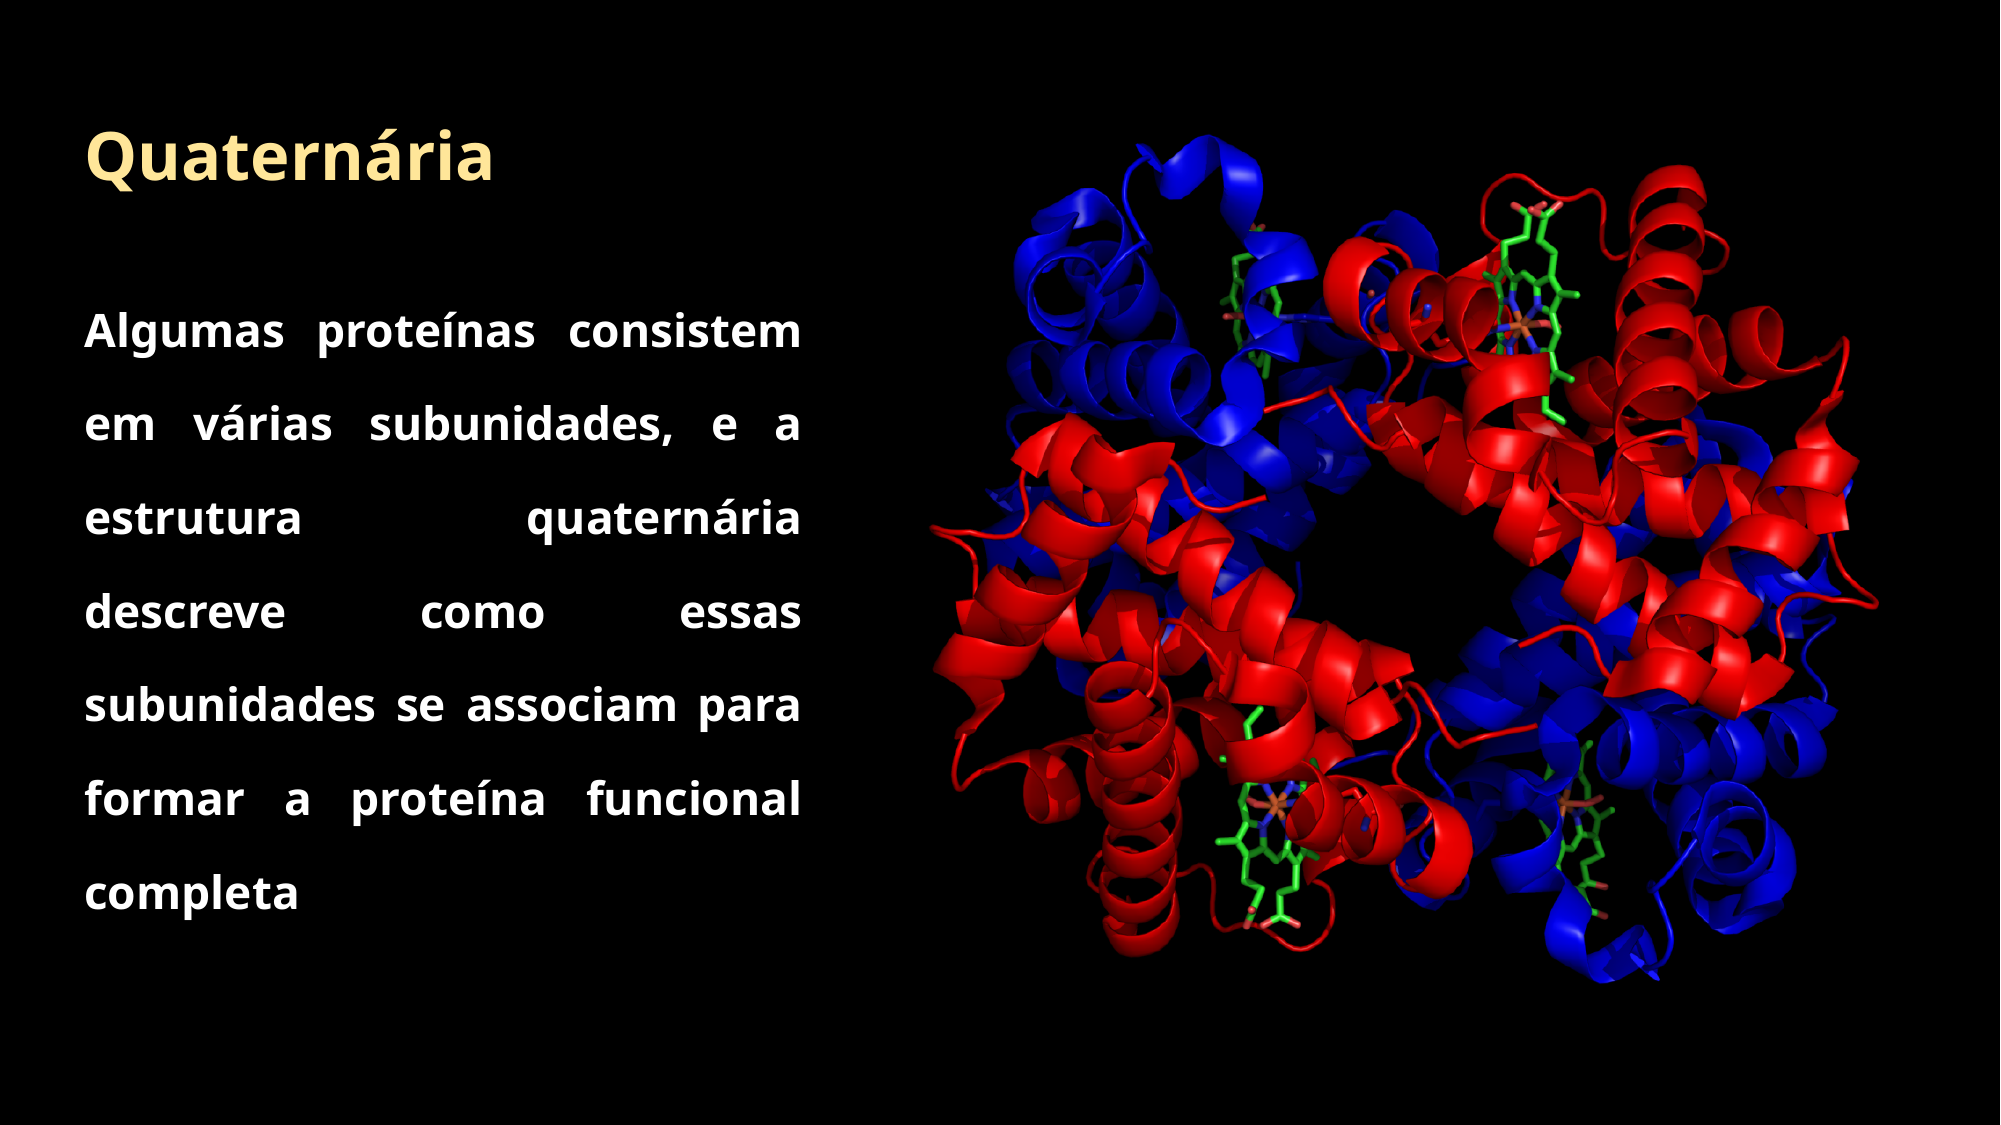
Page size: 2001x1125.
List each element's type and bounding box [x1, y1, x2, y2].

text_box [69, 255, 818, 941]
picture [875, 34, 1931, 1090]
list [69, 115, 530, 211]
